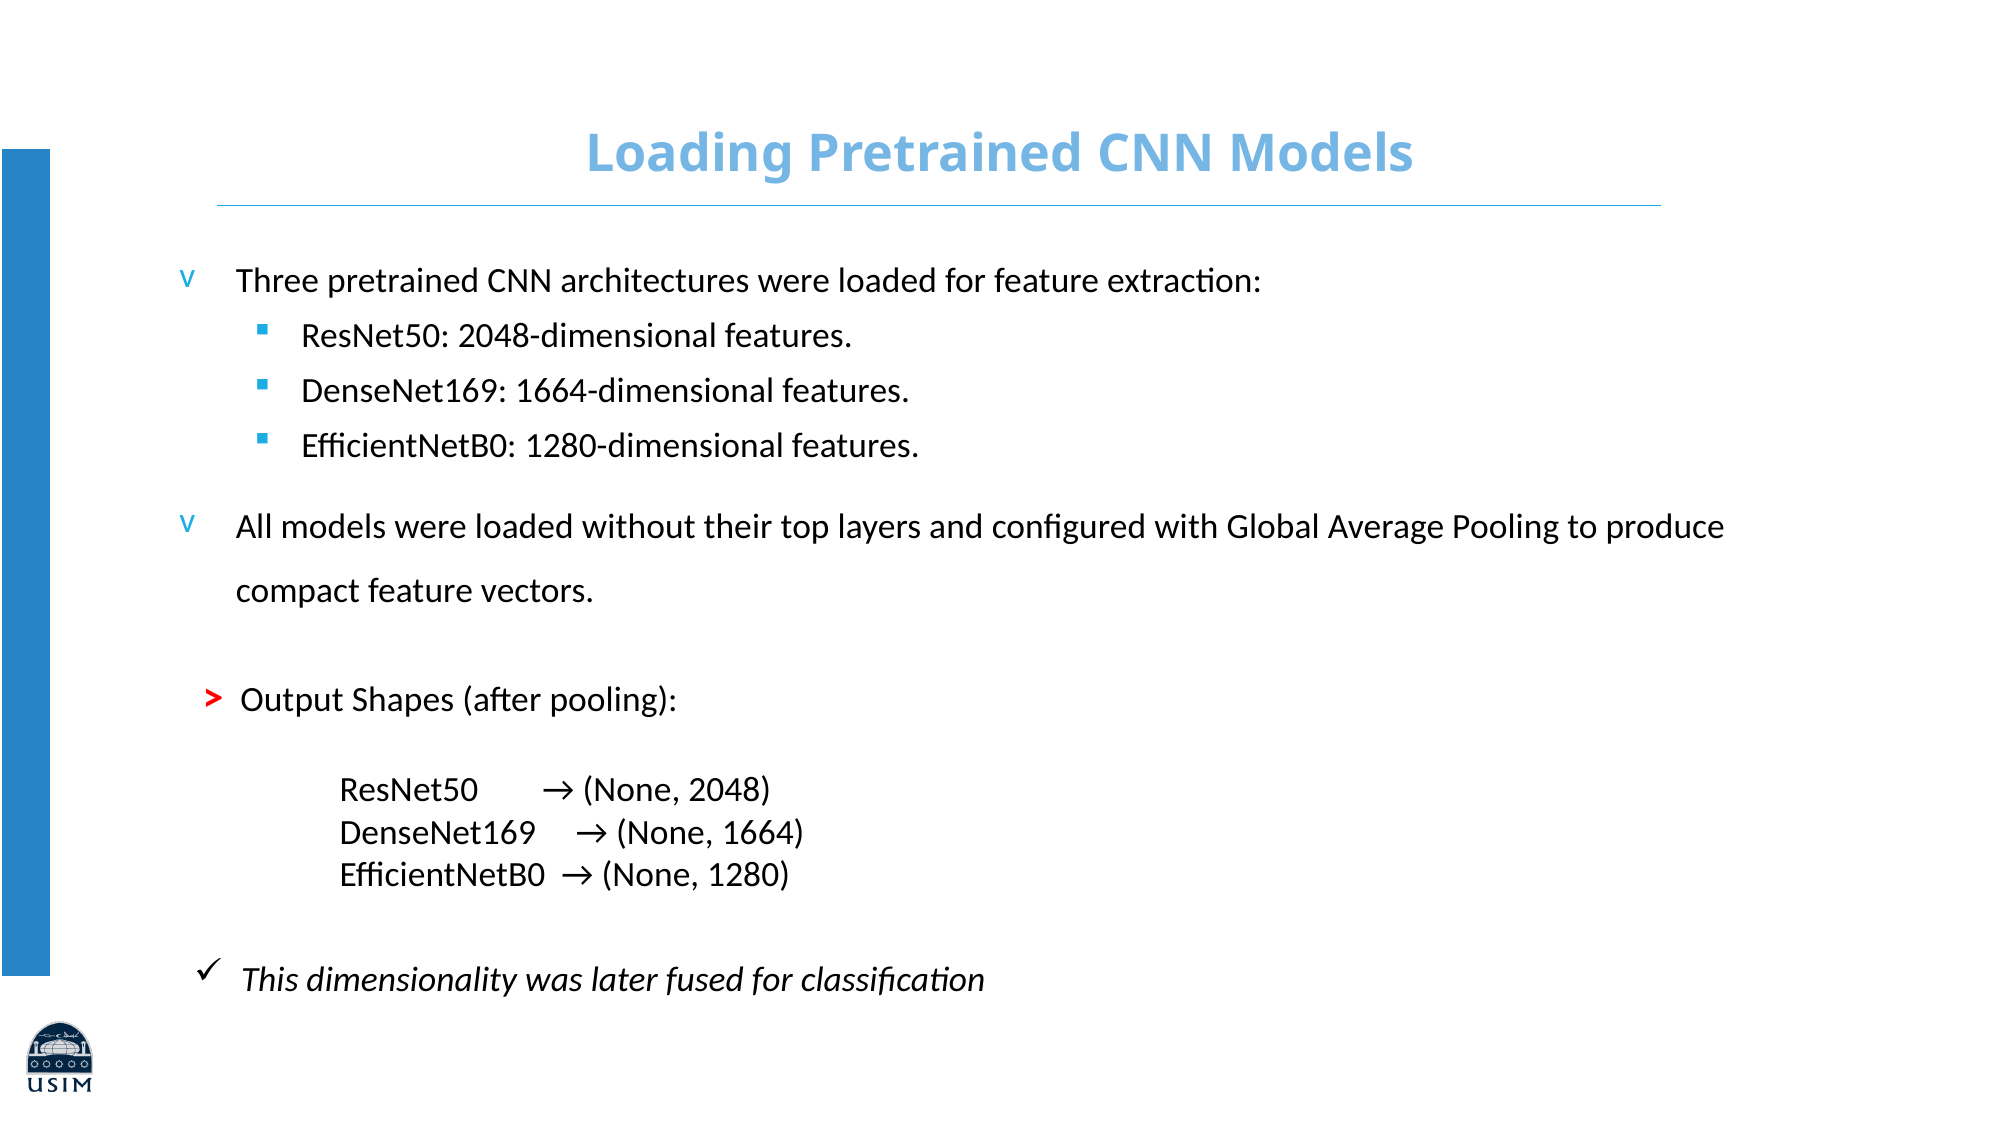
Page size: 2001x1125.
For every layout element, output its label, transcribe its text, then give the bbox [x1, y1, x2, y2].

text_box [0, 145, 54, 980]
text_box This dimensionality was later fused for classification [179, 948, 1180, 1006]
text_box Loading Pretrained CNN Models [567, 113, 1433, 190]
text_box Three pretrained CNN architectures were loaded for feature extraction: ResNet50: 2048-dimensional features. DenseNet169: 1664-dimensional features. EfficientNetB0: 1280-dimensional features. All models were loaded without their top layers and configured with Global Average Pooling to produce compact feature vectors. [179, 206, 1740, 640]
text_box > Output Shapes (after pooling): [179, 662, 749, 727]
text_box ResNet50 → (None, 2048) DenseNet169 → (None, 1664) EfficientNetB0 → (None, 1280) [324, 758, 1326, 902]
picture [25, 1021, 93, 1093]
